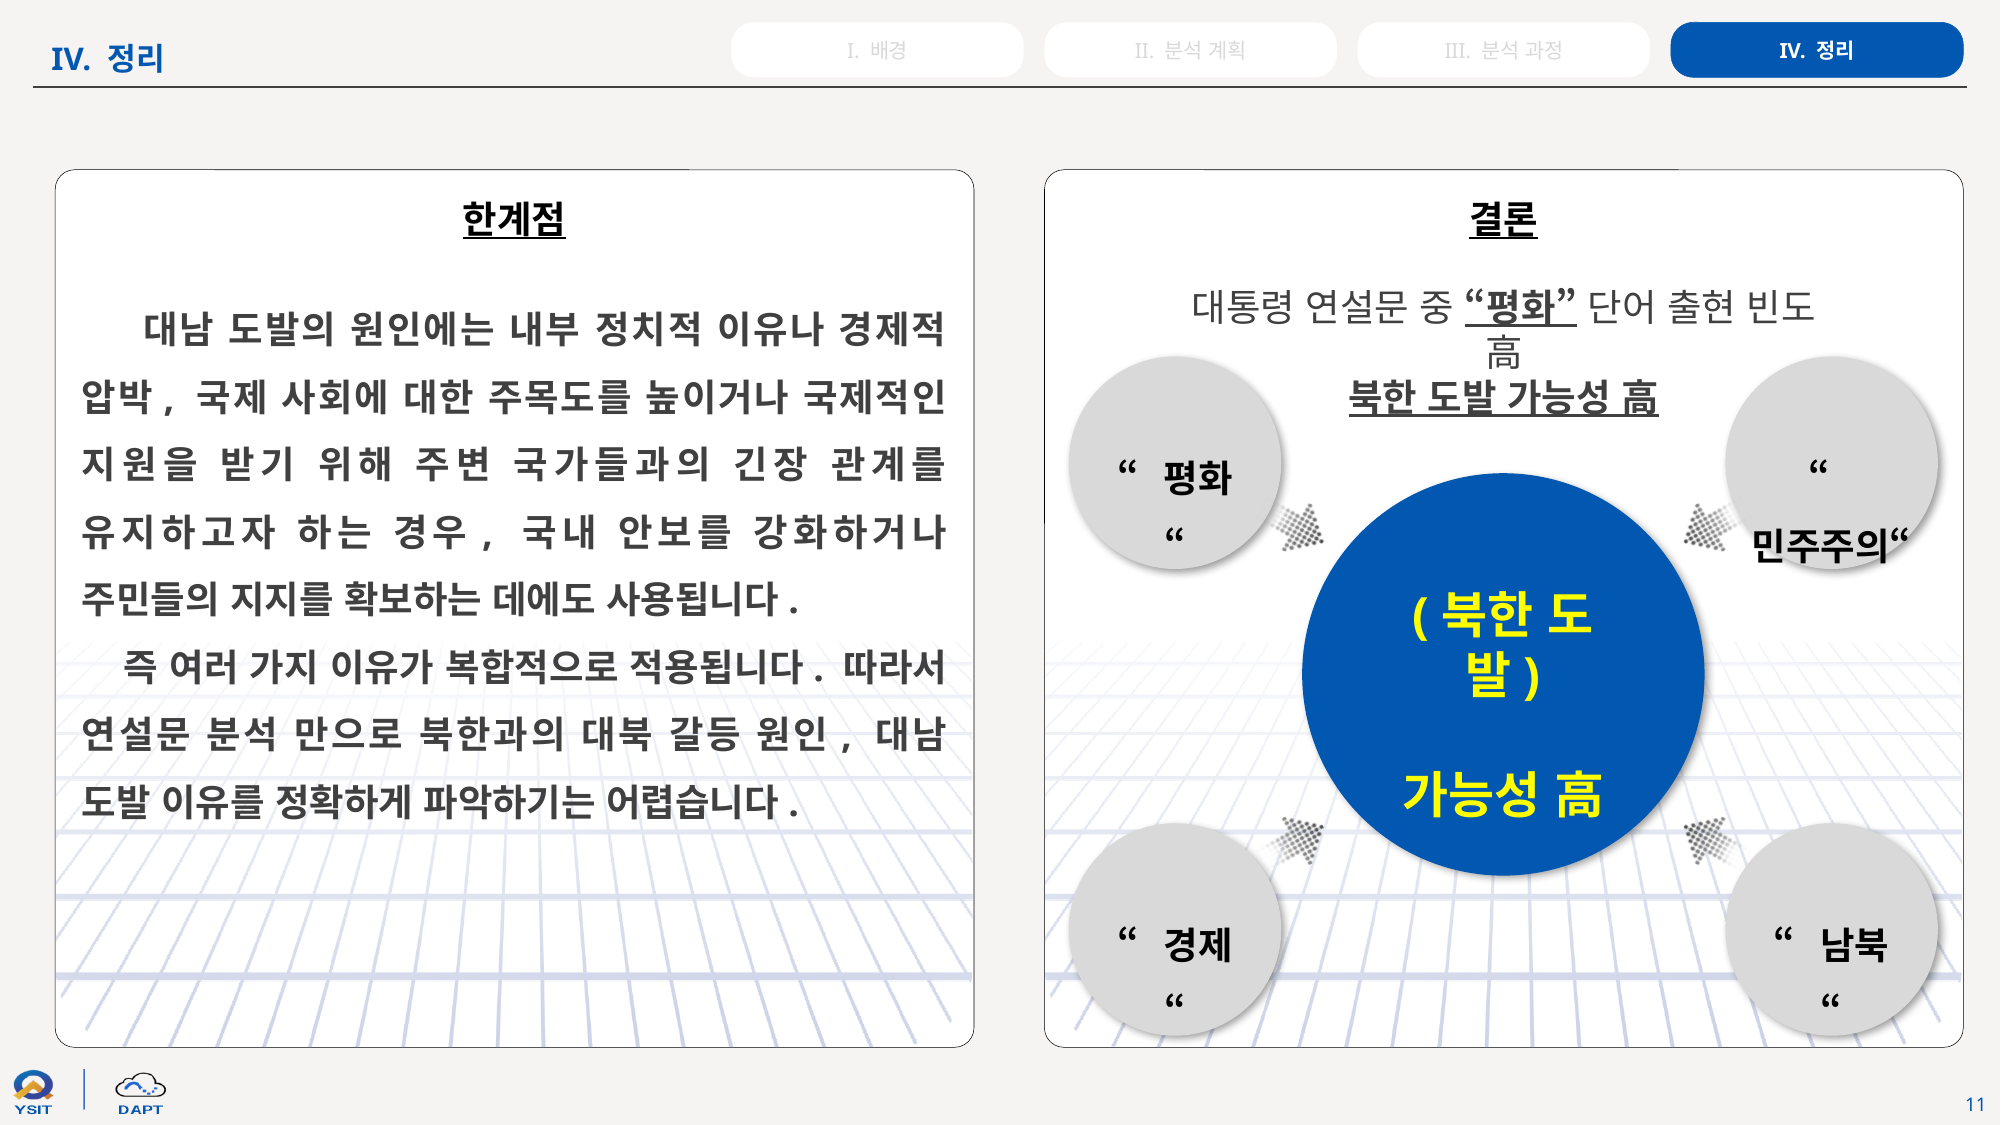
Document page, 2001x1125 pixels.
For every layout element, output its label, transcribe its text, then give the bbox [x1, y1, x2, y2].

text_box [55, 169, 974, 1034]
text_box IV. 정리 [1670, 22, 1964, 78]
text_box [1068, 356, 1938, 1036]
picture [1044, 579, 1962, 1048]
text_box I. 배경 [731, 22, 1024, 78]
picture [0, 1069, 180, 1125]
text_box 한계점 [417, 166, 612, 249]
text_box 대통령 연설문 중 “평화” 단어 출현 빈도高 북한 도발 가능성 高 [1163, 276, 1845, 356]
text_box IV. 정리 [36, 25, 568, 92]
picture [55, 579, 973, 1048]
text_box 결론 [1436, 166, 1572, 249]
text_box II. 분석 계획 [1044, 22, 1337, 78]
text_box [1044, 169, 1964, 1035]
text_box 대남 도발의 원인에는 내부 정치적 이유나 경제적 압박, 국제 사회에 대한 주목도를 높이거나 국제적인 지원을 받기 위해 주변 국가들과의 긴장 관계를 유지하고자 하는 경우, 국내 안보를 강화하거나 주민들의 지지를 확보하는 데에도 사용됩니다. 즉 여러 가지 이유가 복합적으로 적용됩니다. 따라서 연설문 분석 만으로 북한과의 대북 갈등 원인, 대남 도발 이유를 정확하게 파악하기는 어렵습니다. [67, 276, 963, 579]
text_box III. 분석 과정 [1357, 22, 1651, 78]
